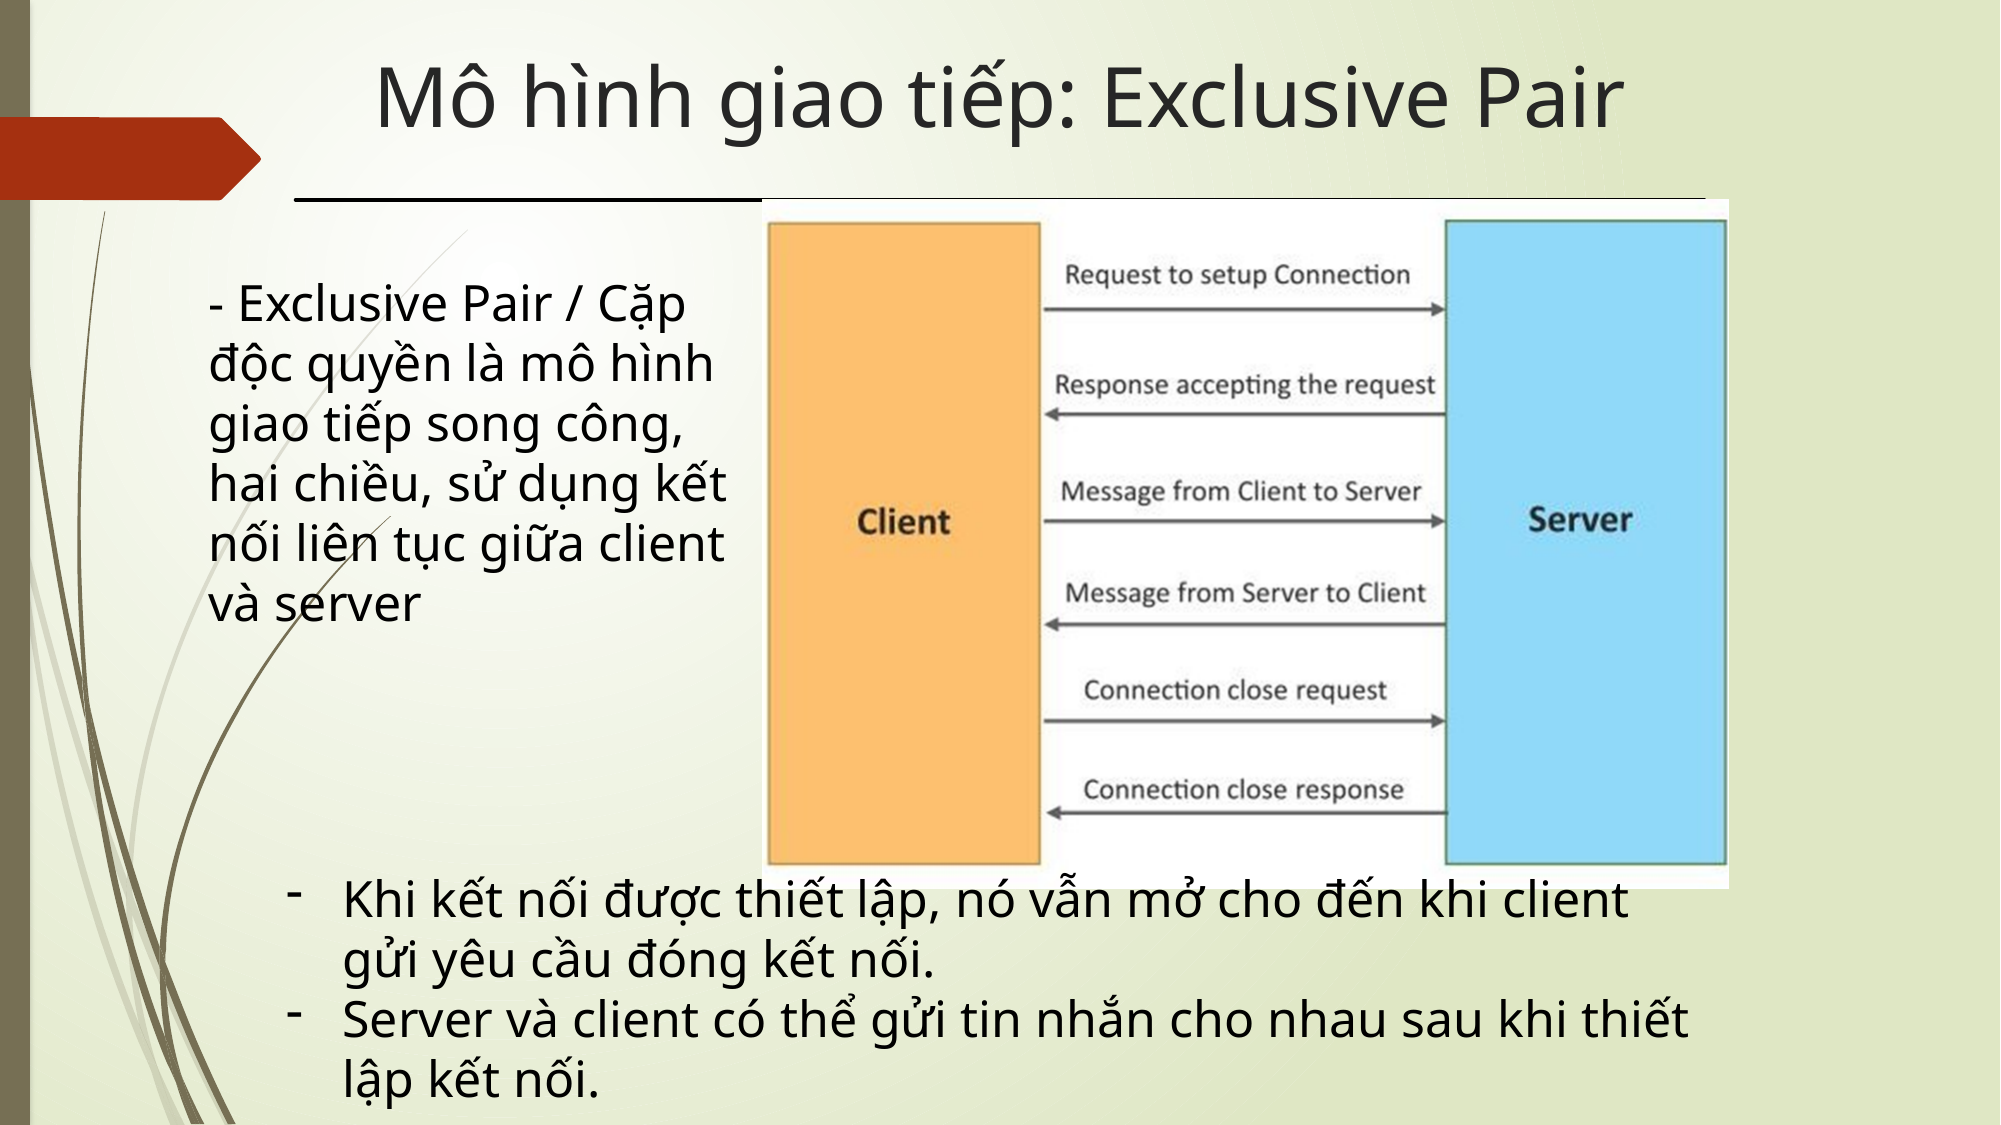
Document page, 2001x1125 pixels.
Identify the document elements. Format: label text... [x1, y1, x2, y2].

text_box Khi kết nối được thiết lập, nó vẫn mở cho đến khi client gửi yêu cầu đóng kết nối. Server và client có thể gửi tin nhắn cho nhau sau khi thiết lập kết nối. [271, 860, 1729, 1116]
title Mô hình giao tiếp: Exclusive Pair [249, 24, 1750, 163]
text_box - Exclusive Pair / Cặp độc quyền là mô hình giao tiếp song công, hai chiều, sử dụng kết nối liên tục giữa client và server [193, 264, 757, 699]
picture [762, 199, 1729, 890]
